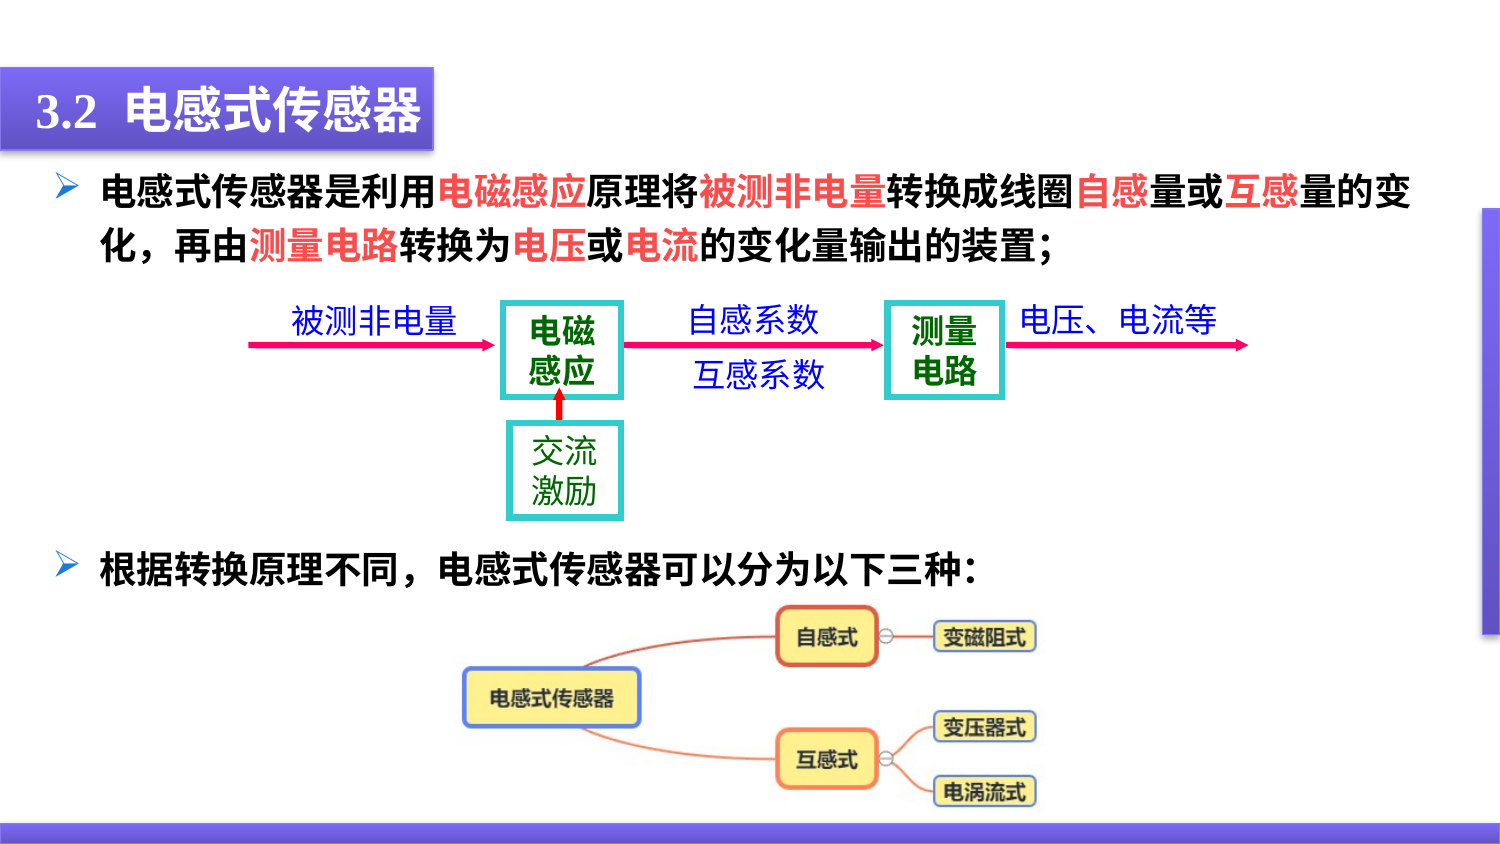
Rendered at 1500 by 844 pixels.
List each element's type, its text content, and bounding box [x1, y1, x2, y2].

picture [454, 598, 1046, 813]
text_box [251, 291, 1249, 520]
text_box 电感式传感器是利用电磁感应原理将被测非电量转换成线圈自感量或互感量的变化，再由测量电路转换为电压或电流的变化量输出的装置； 根据转换原理不同，电感式传感器可以分为以下三种： [37, 151, 1463, 599]
text_box 3.2 电感式传感器 [8, 71, 438, 146]
text_box [0, 67, 434, 151]
